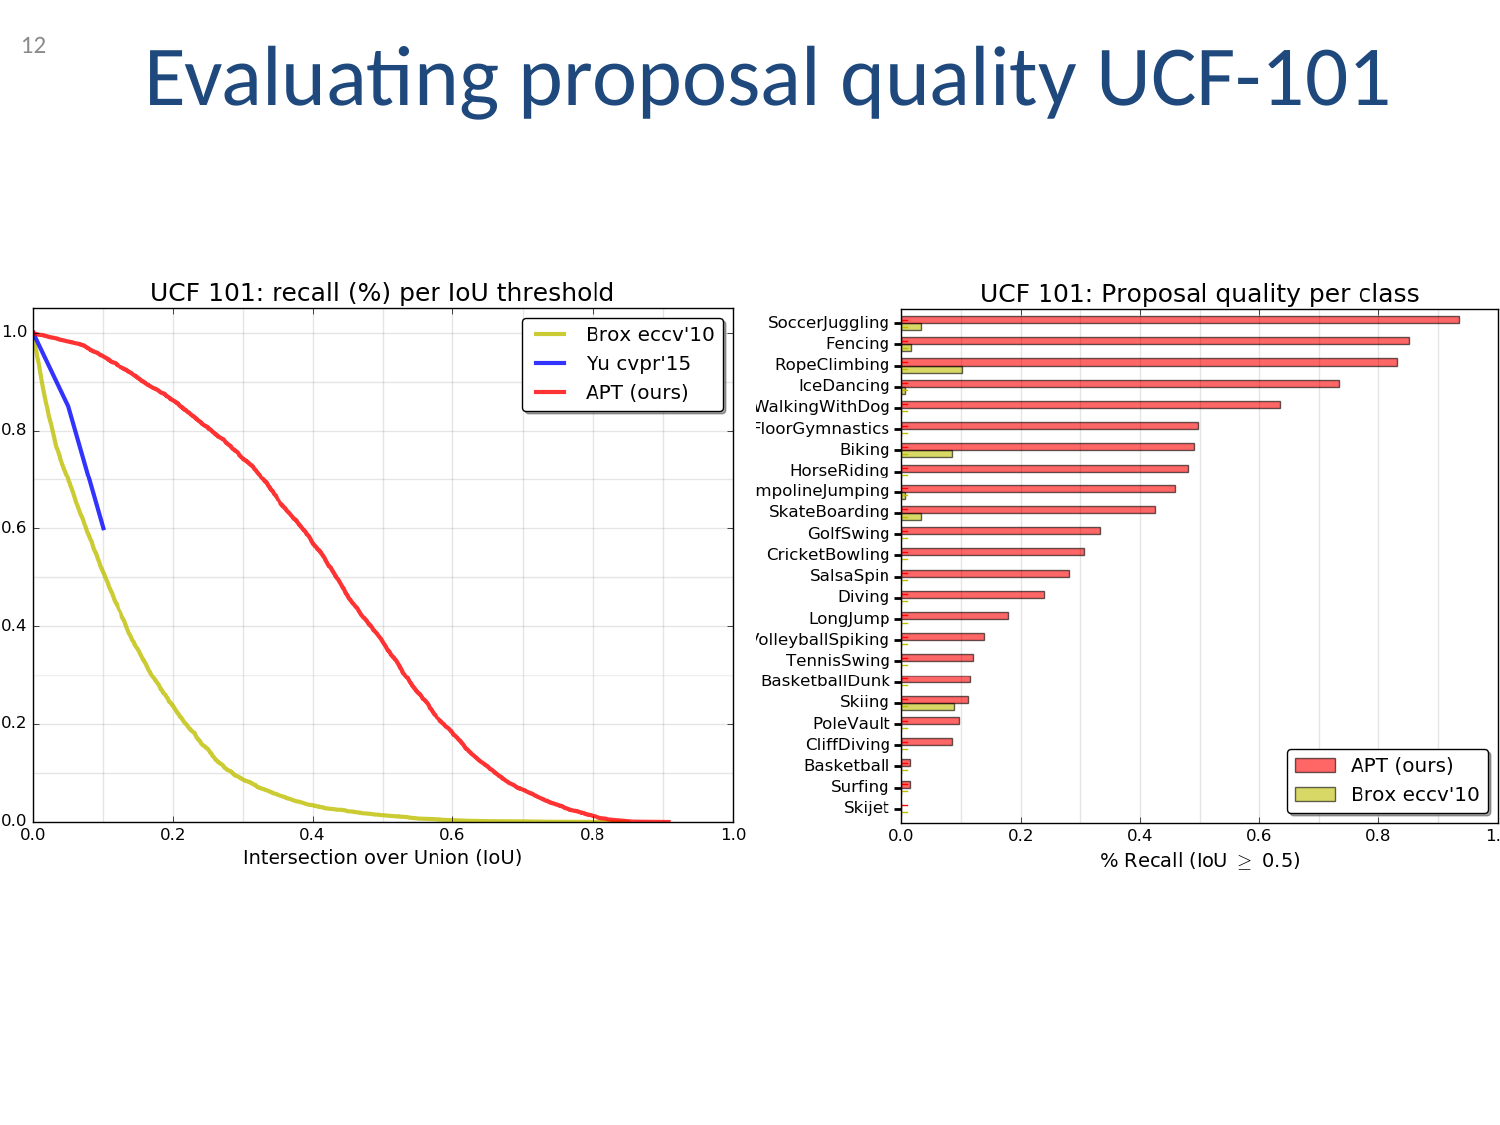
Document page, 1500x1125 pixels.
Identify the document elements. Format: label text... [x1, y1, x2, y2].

text_box Evaluating proposal quality UCF-101 [75, 0, 1463, 175]
slide_number 12 [5, 13, 77, 74]
picture [0, 278, 1500, 876]
